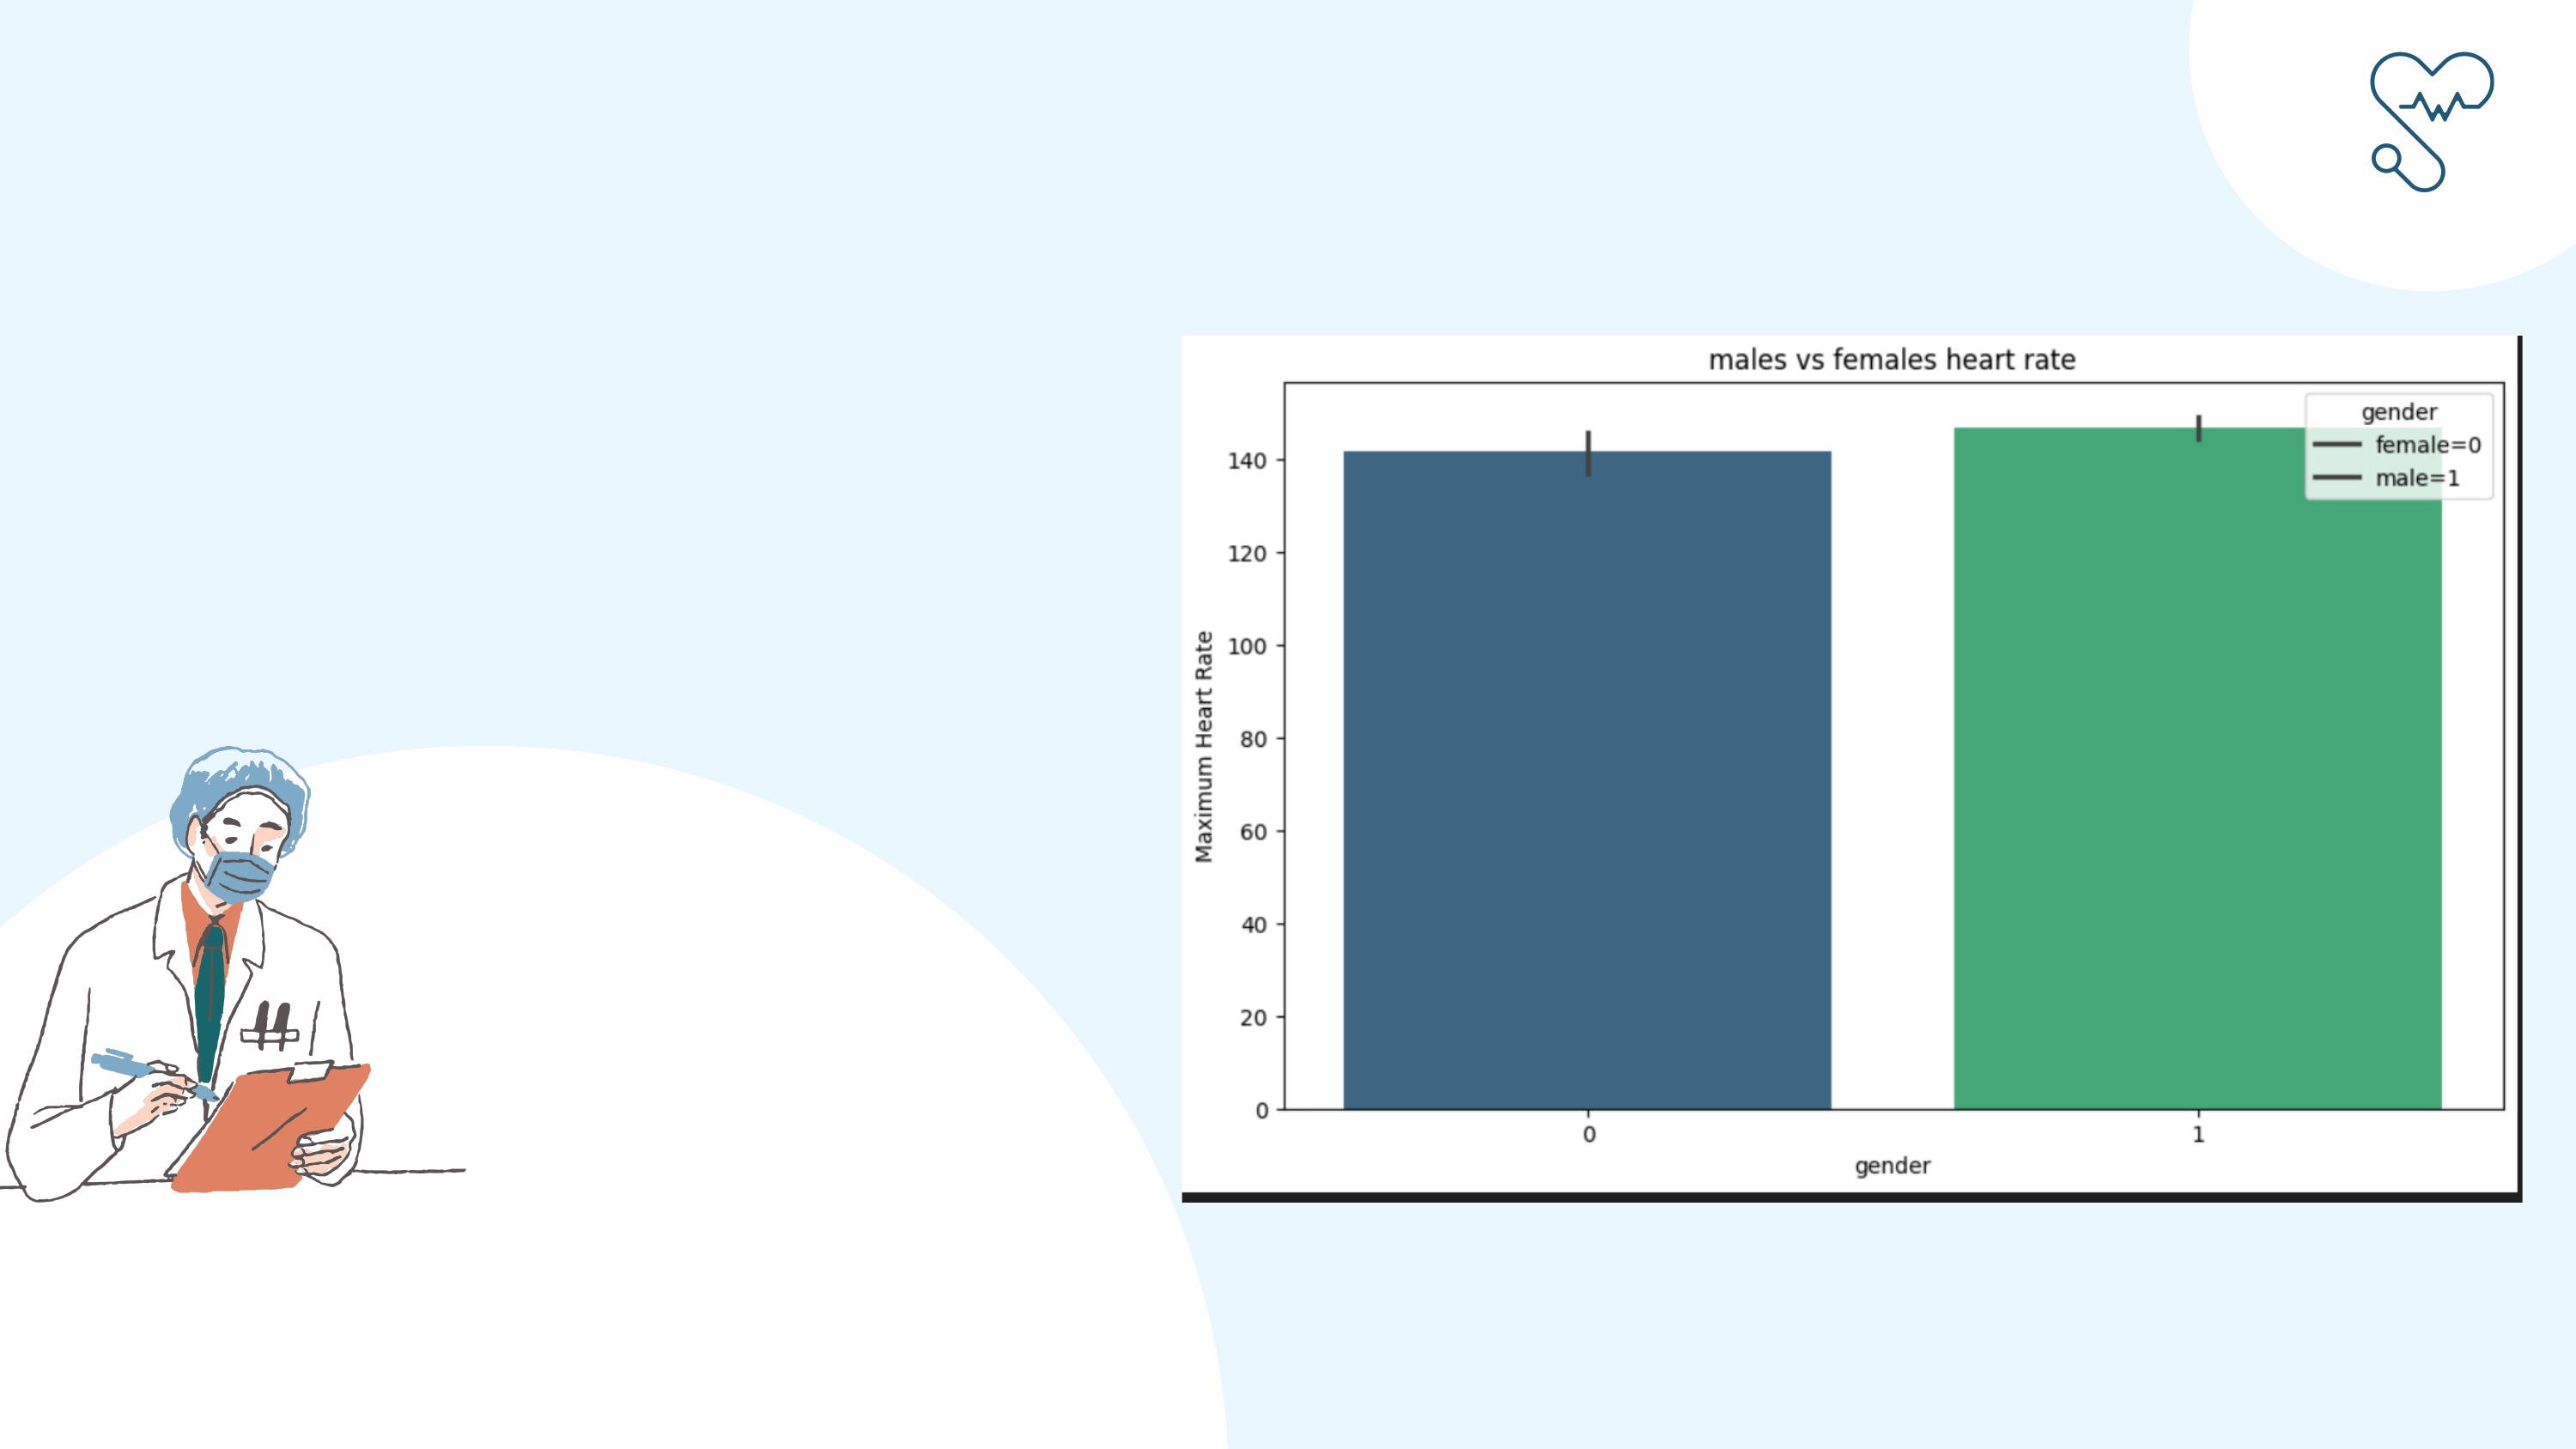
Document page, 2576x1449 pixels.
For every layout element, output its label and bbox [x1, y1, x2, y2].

text_box [2189, 0, 2576, 292]
text_box [1182, 336, 2523, 1203]
text_box [0, 745, 1230, 1449]
